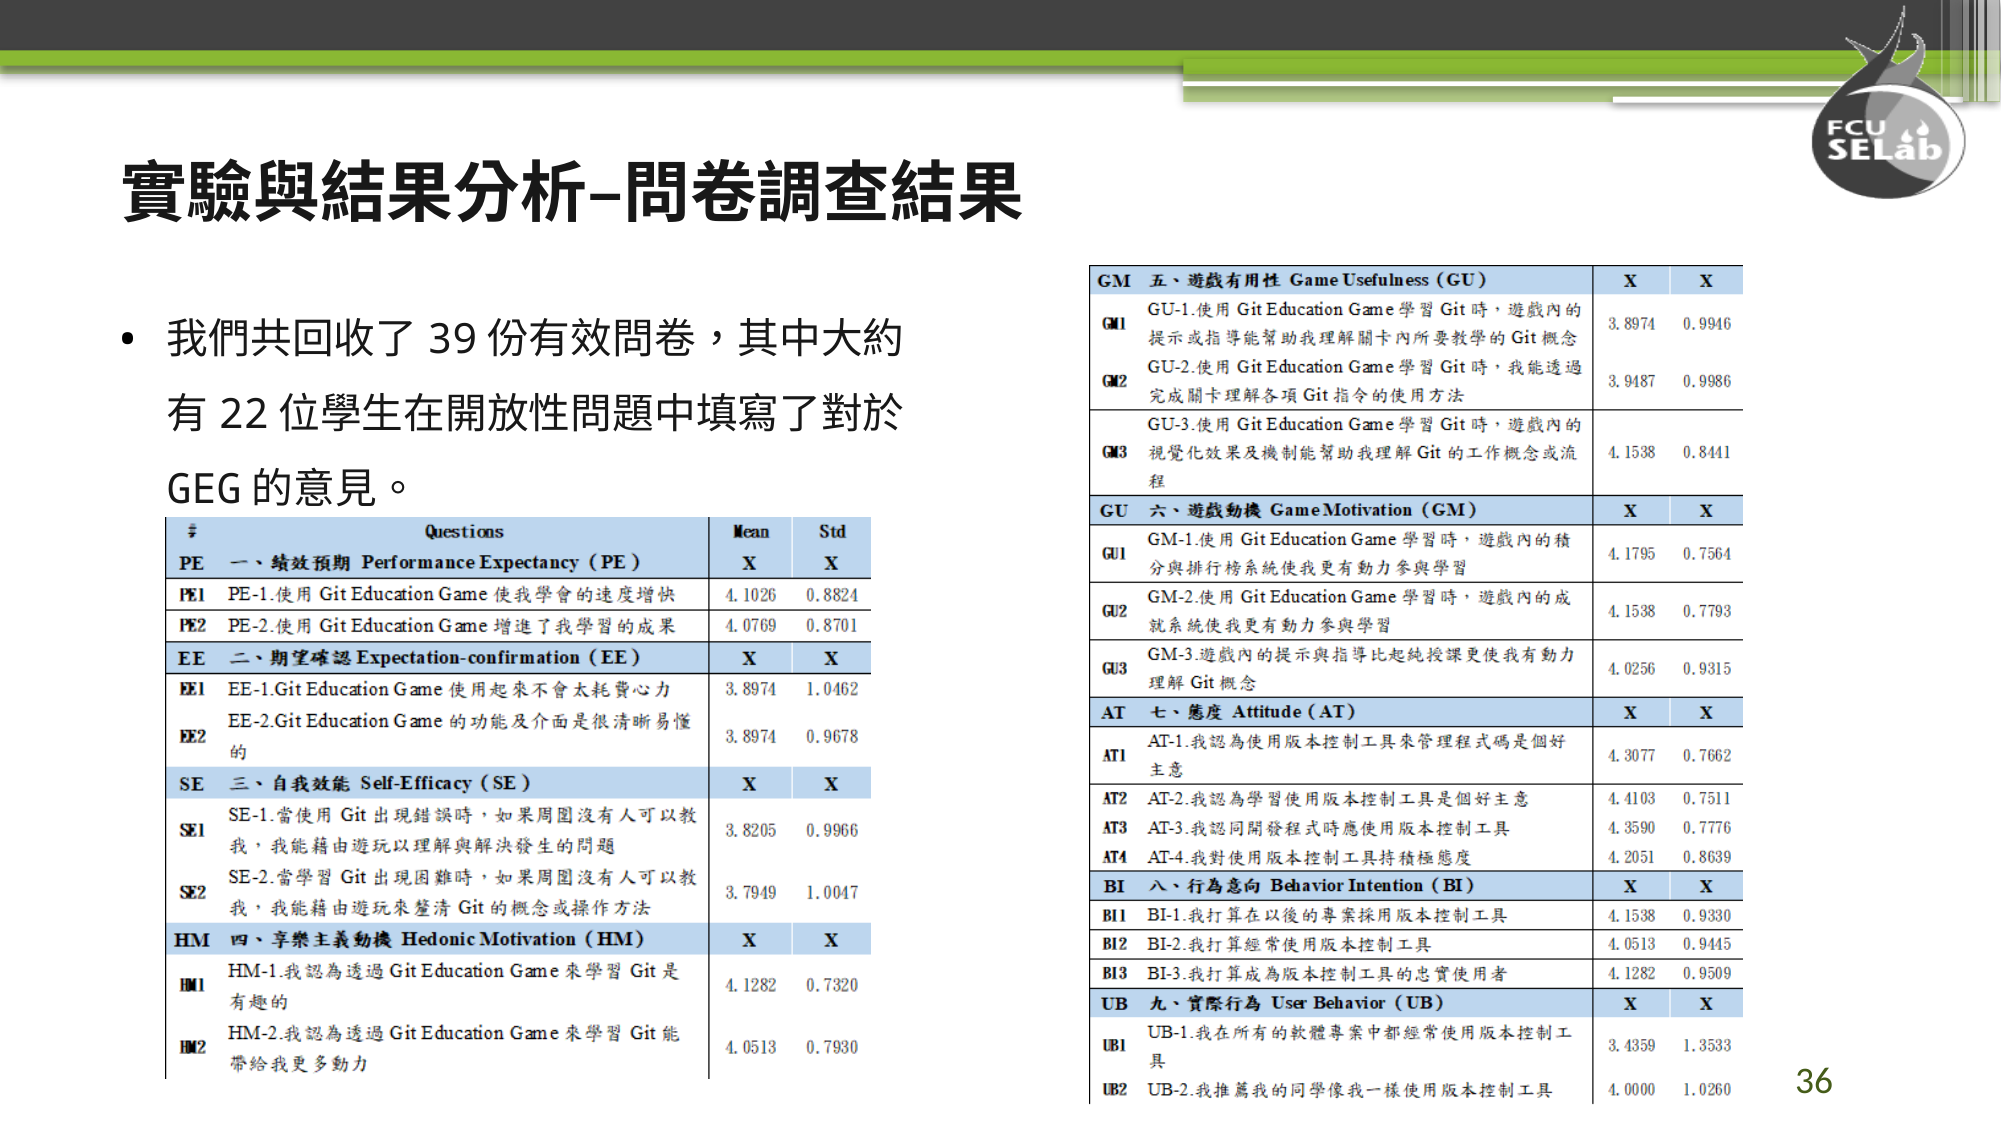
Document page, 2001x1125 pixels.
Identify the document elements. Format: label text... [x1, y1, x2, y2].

picture [165, 517, 871, 1079]
slide_number 36 [1780, 1048, 1974, 1109]
title 實驗與結果分析–問卷調查結果 [0, 101, 1900, 277]
picture [1089, 264, 1743, 1109]
picture [1780, 2, 2000, 203]
list 我們共回收了39份有效問卷，其中大約有22位學生在開放性問題中填寫了對於GEG的意見。 [99, 276, 937, 584]
